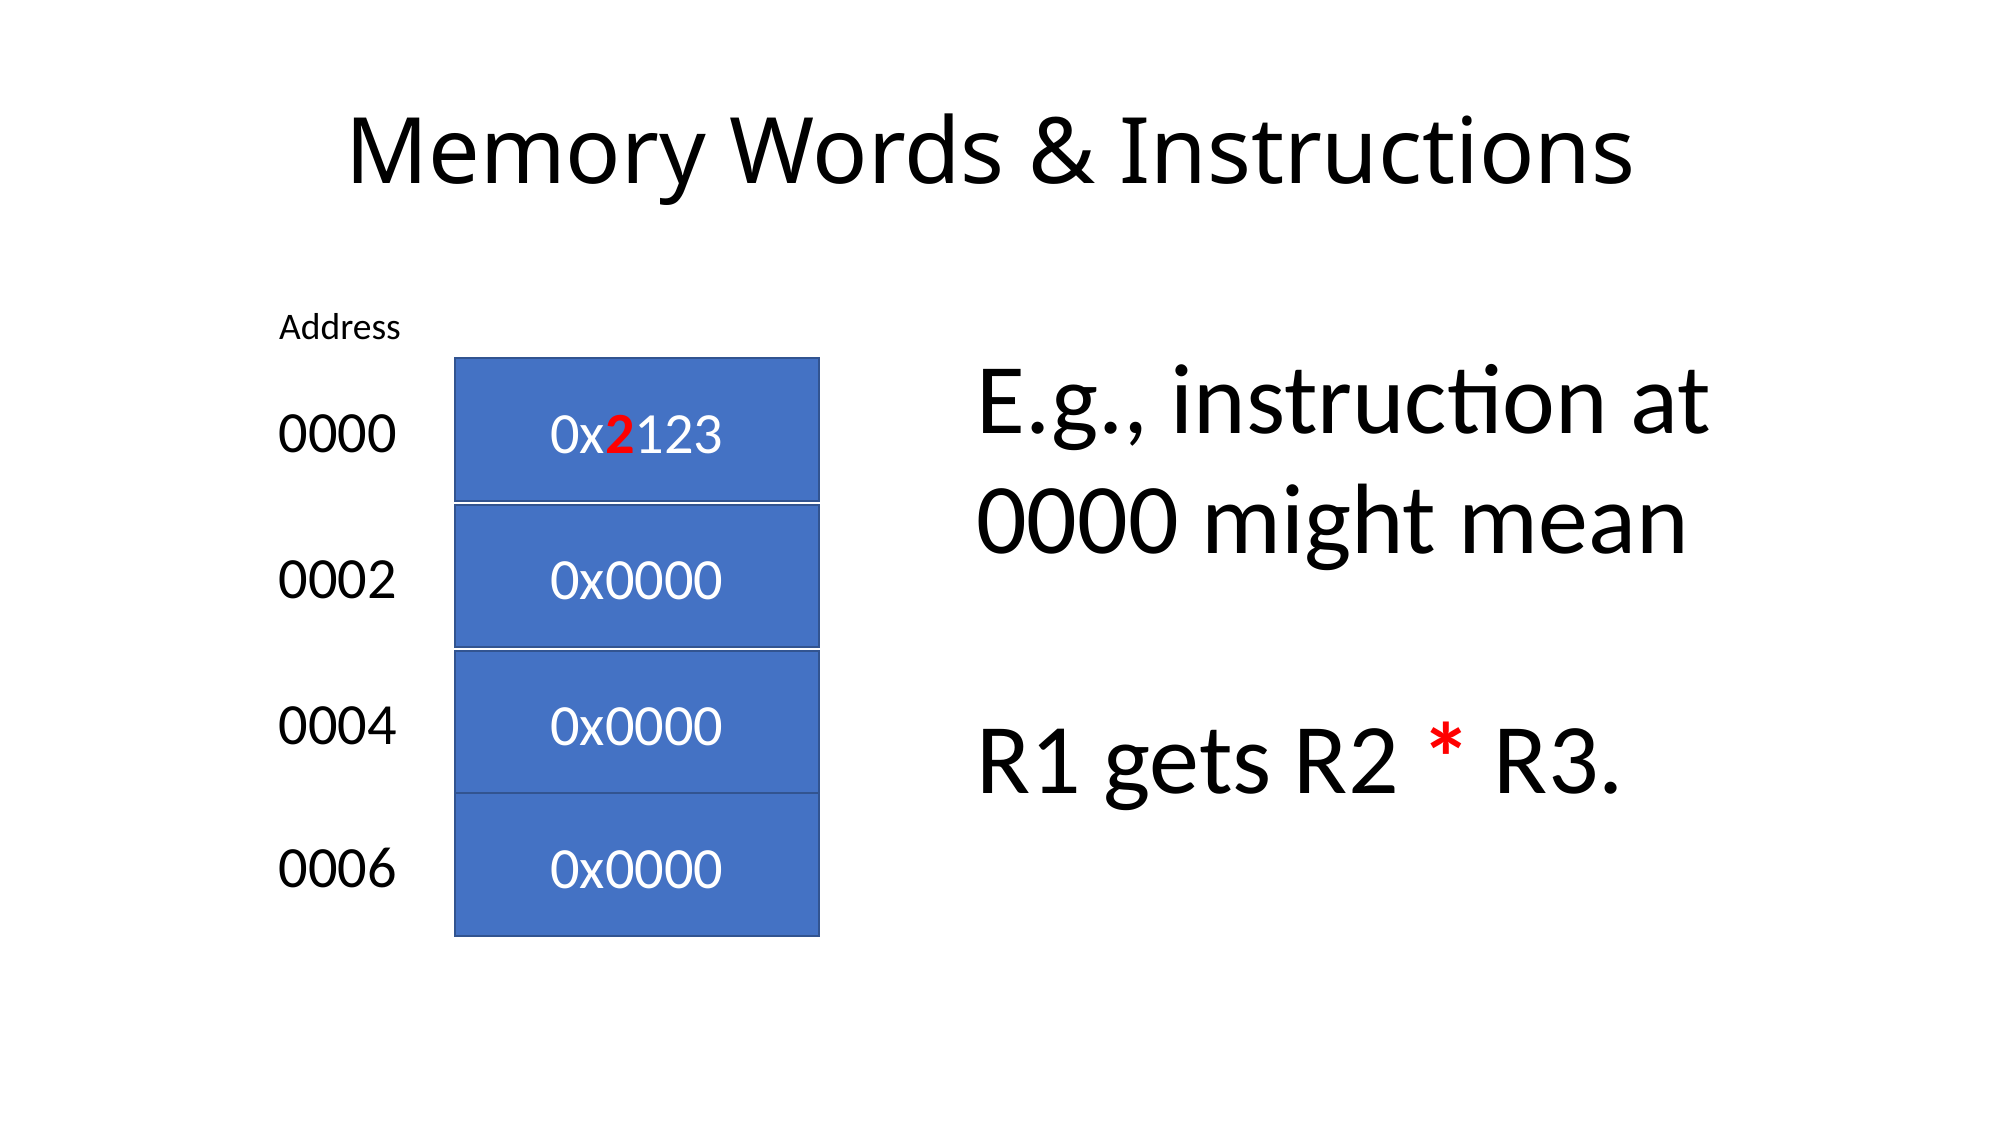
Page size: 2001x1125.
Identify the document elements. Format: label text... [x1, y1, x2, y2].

text_box E.g., instruction at 0000 might mean R1 gets R2 * R3. [961, 325, 1891, 821]
title Memory Words & Instructions [0, 45, 1982, 263]
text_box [263, 295, 819, 936]
